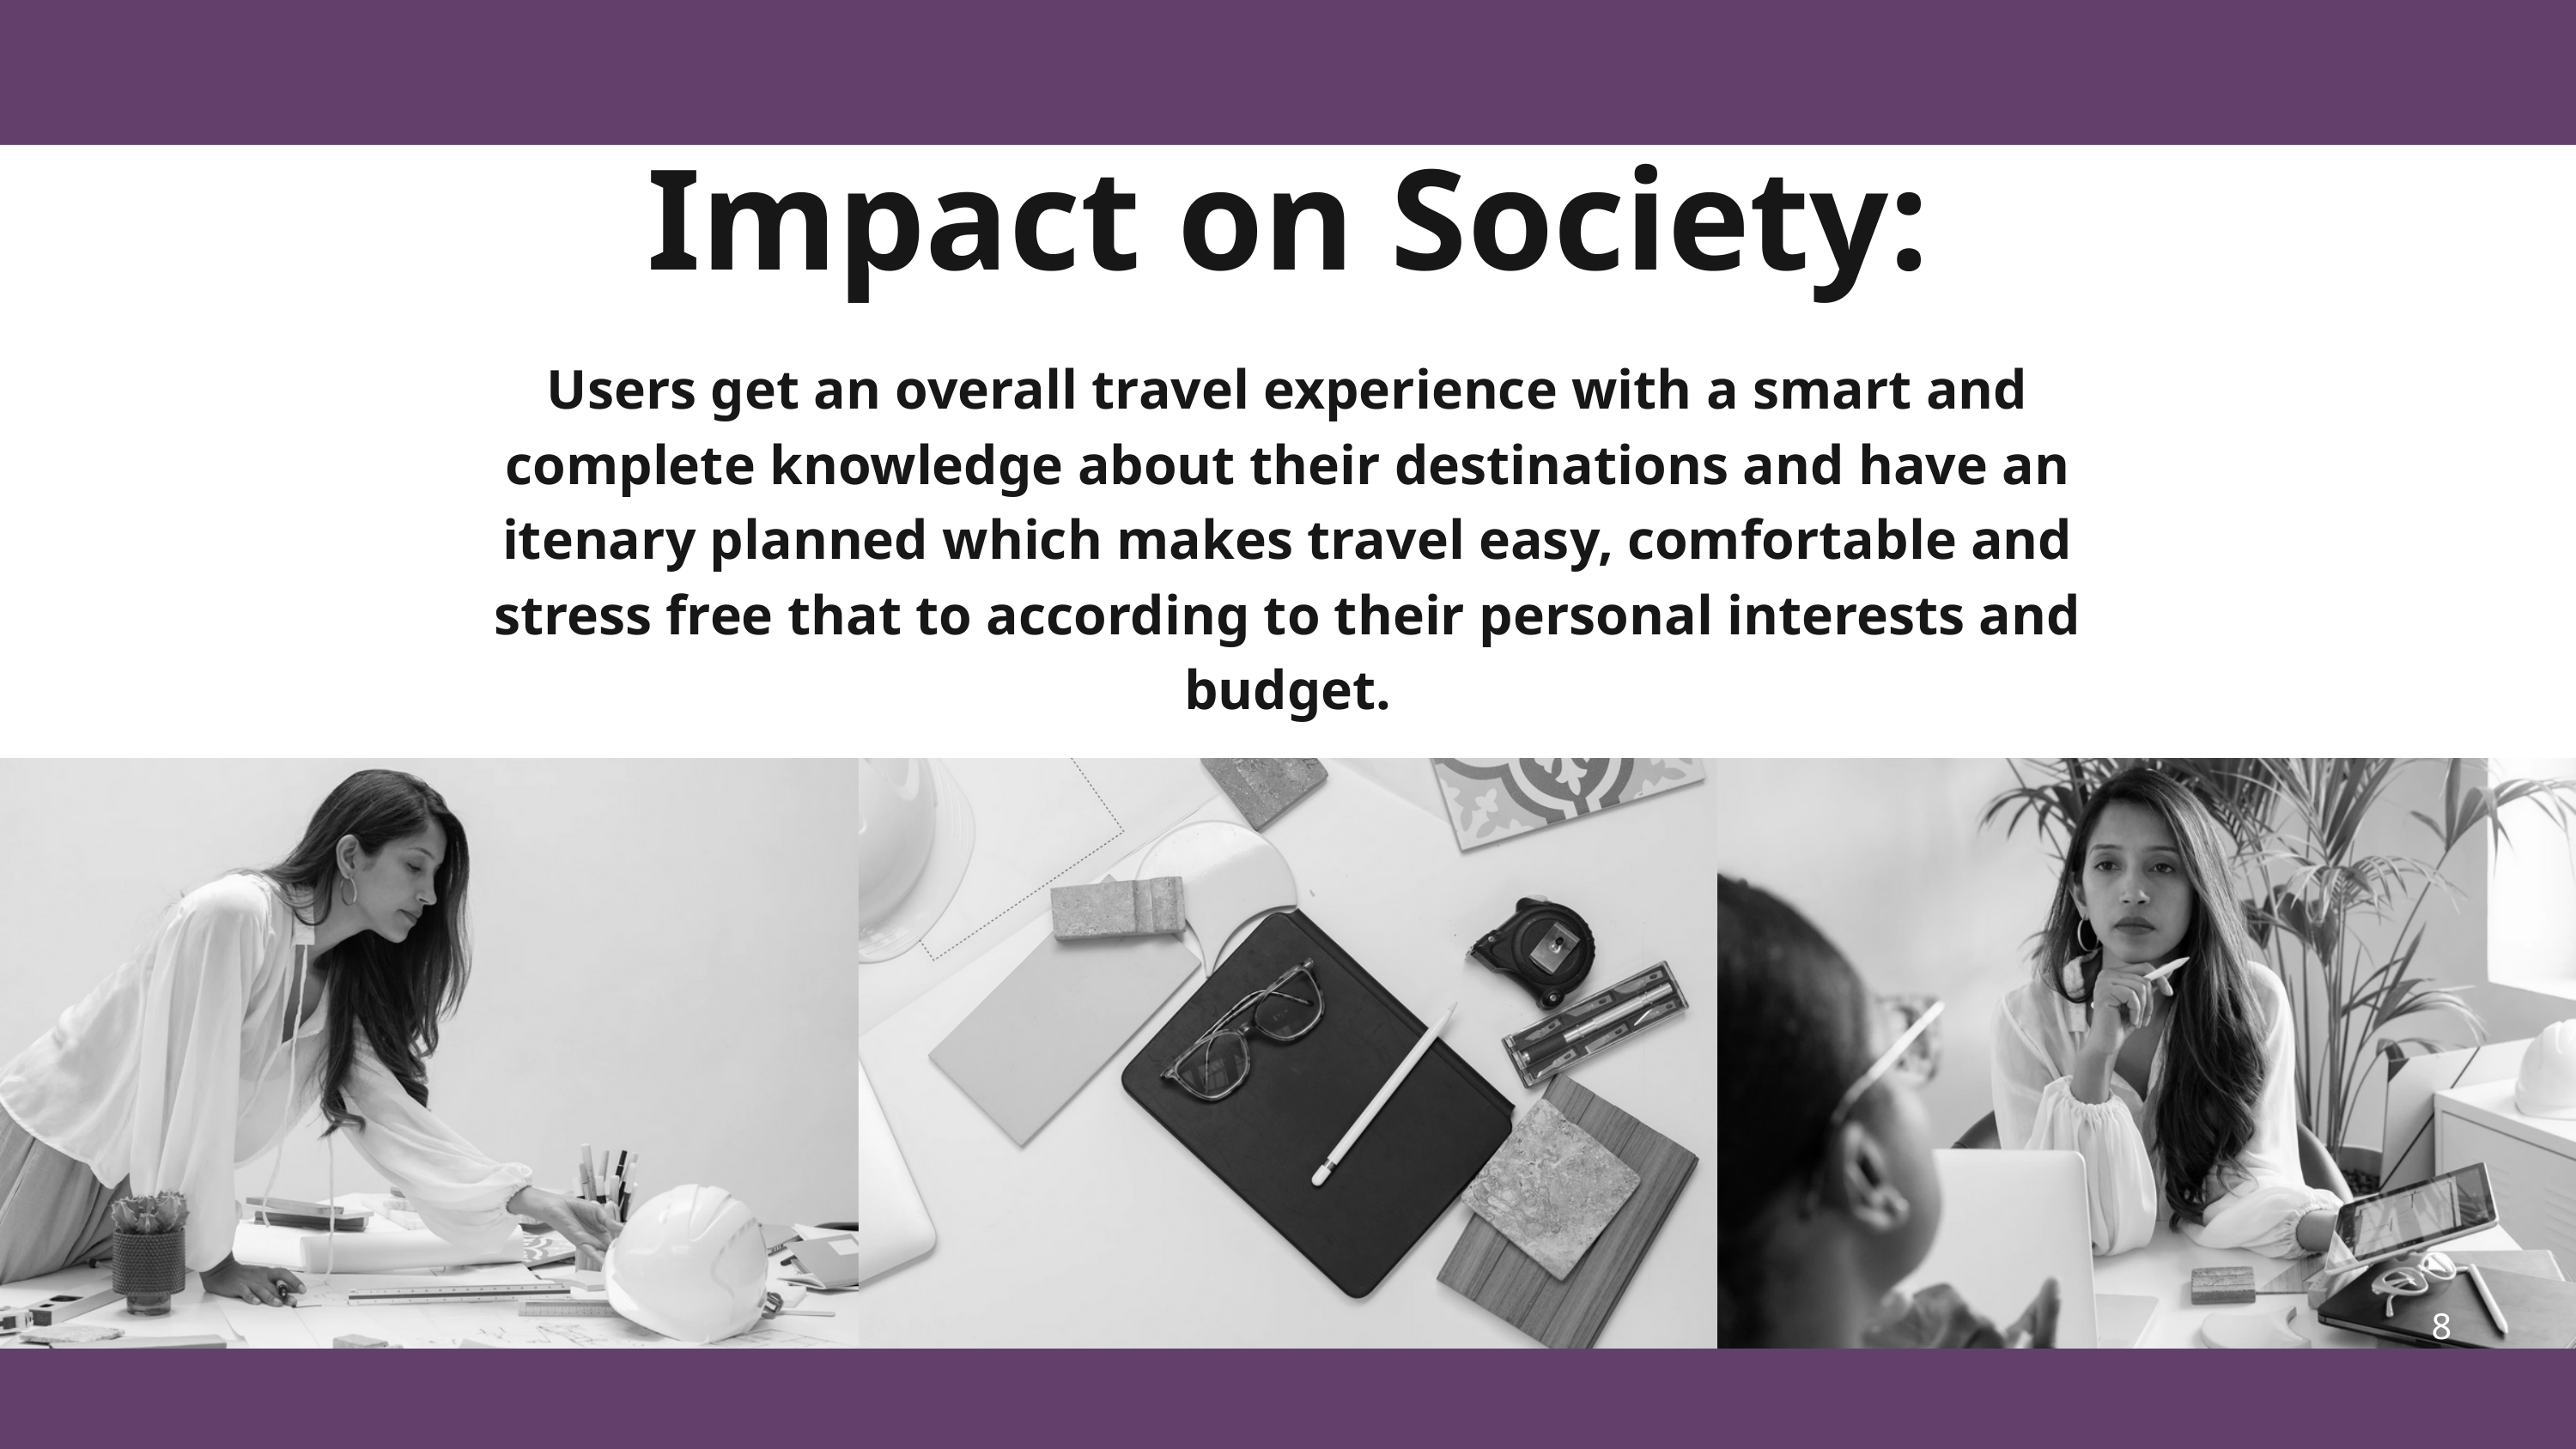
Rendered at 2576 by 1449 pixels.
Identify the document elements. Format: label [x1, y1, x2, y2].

text_box [0, 758, 2576, 1349]
text_box [0, 144, 2576, 755]
text_box [425, 212, 2151, 724]
